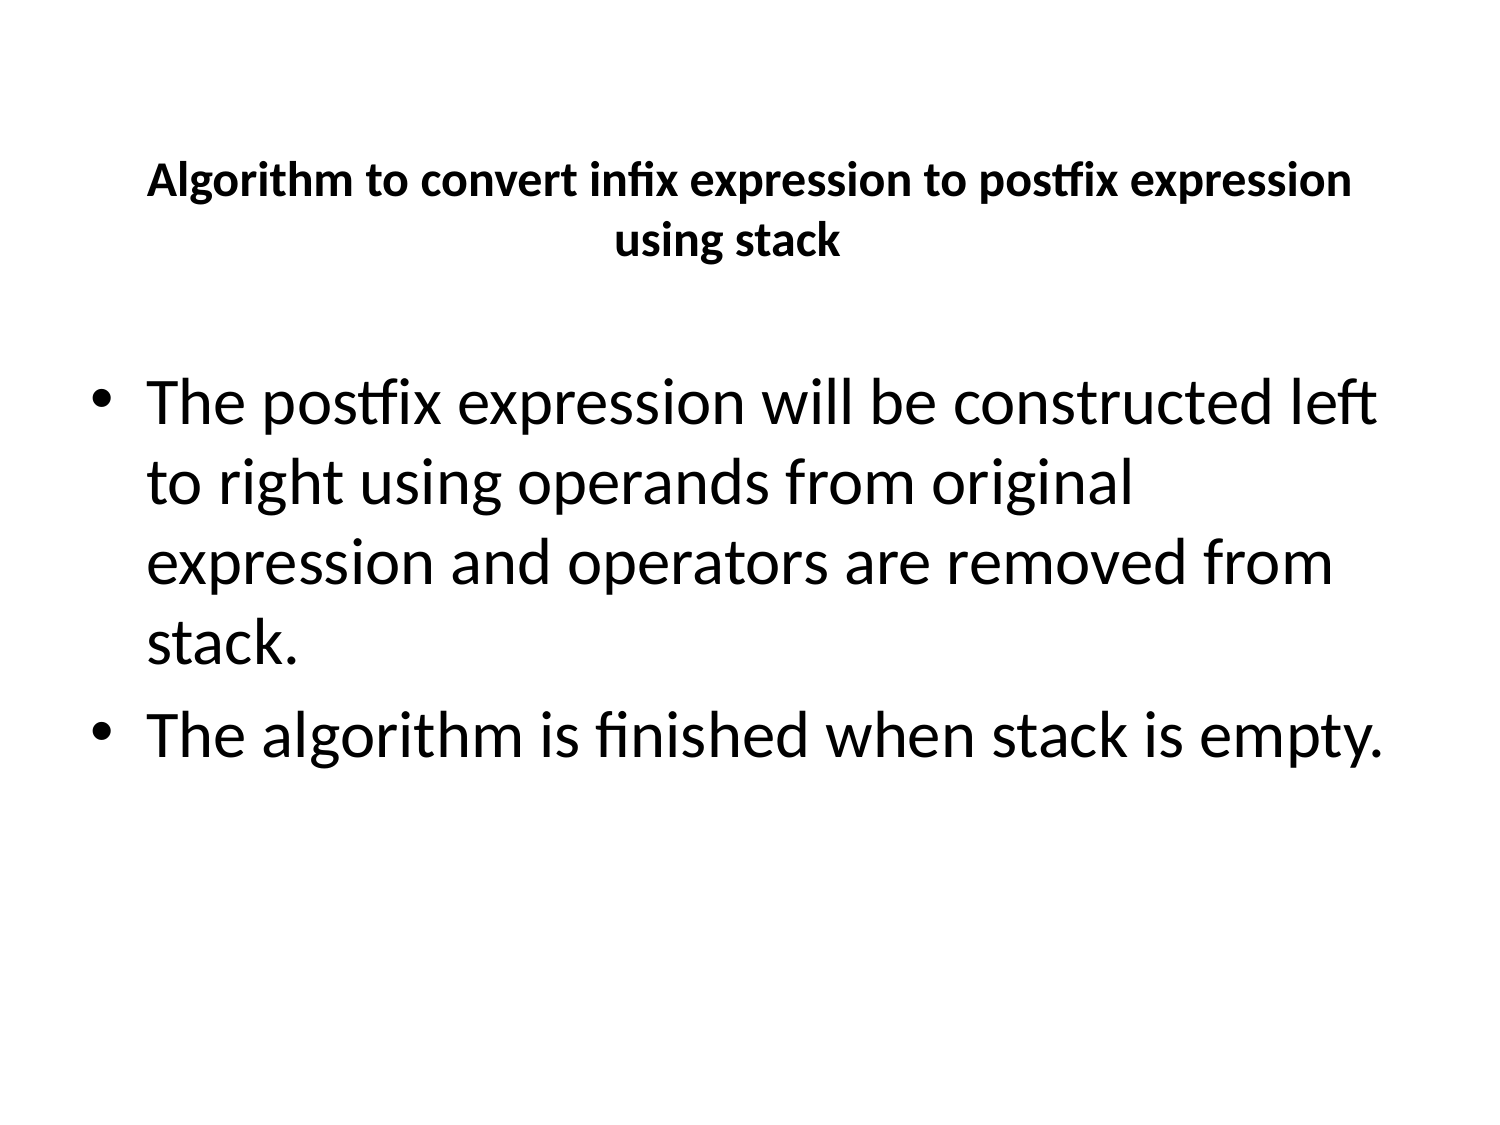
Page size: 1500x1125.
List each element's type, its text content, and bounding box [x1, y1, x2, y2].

list The postfix expression will be constructed left to right using operands from original expression and operators are removed from stack. The algorithm is finished when stack is empty. [75, 350, 1425, 1005]
title Algorithm to convert infix expression to postfix expression using stack [75, 149, 1425, 263]
